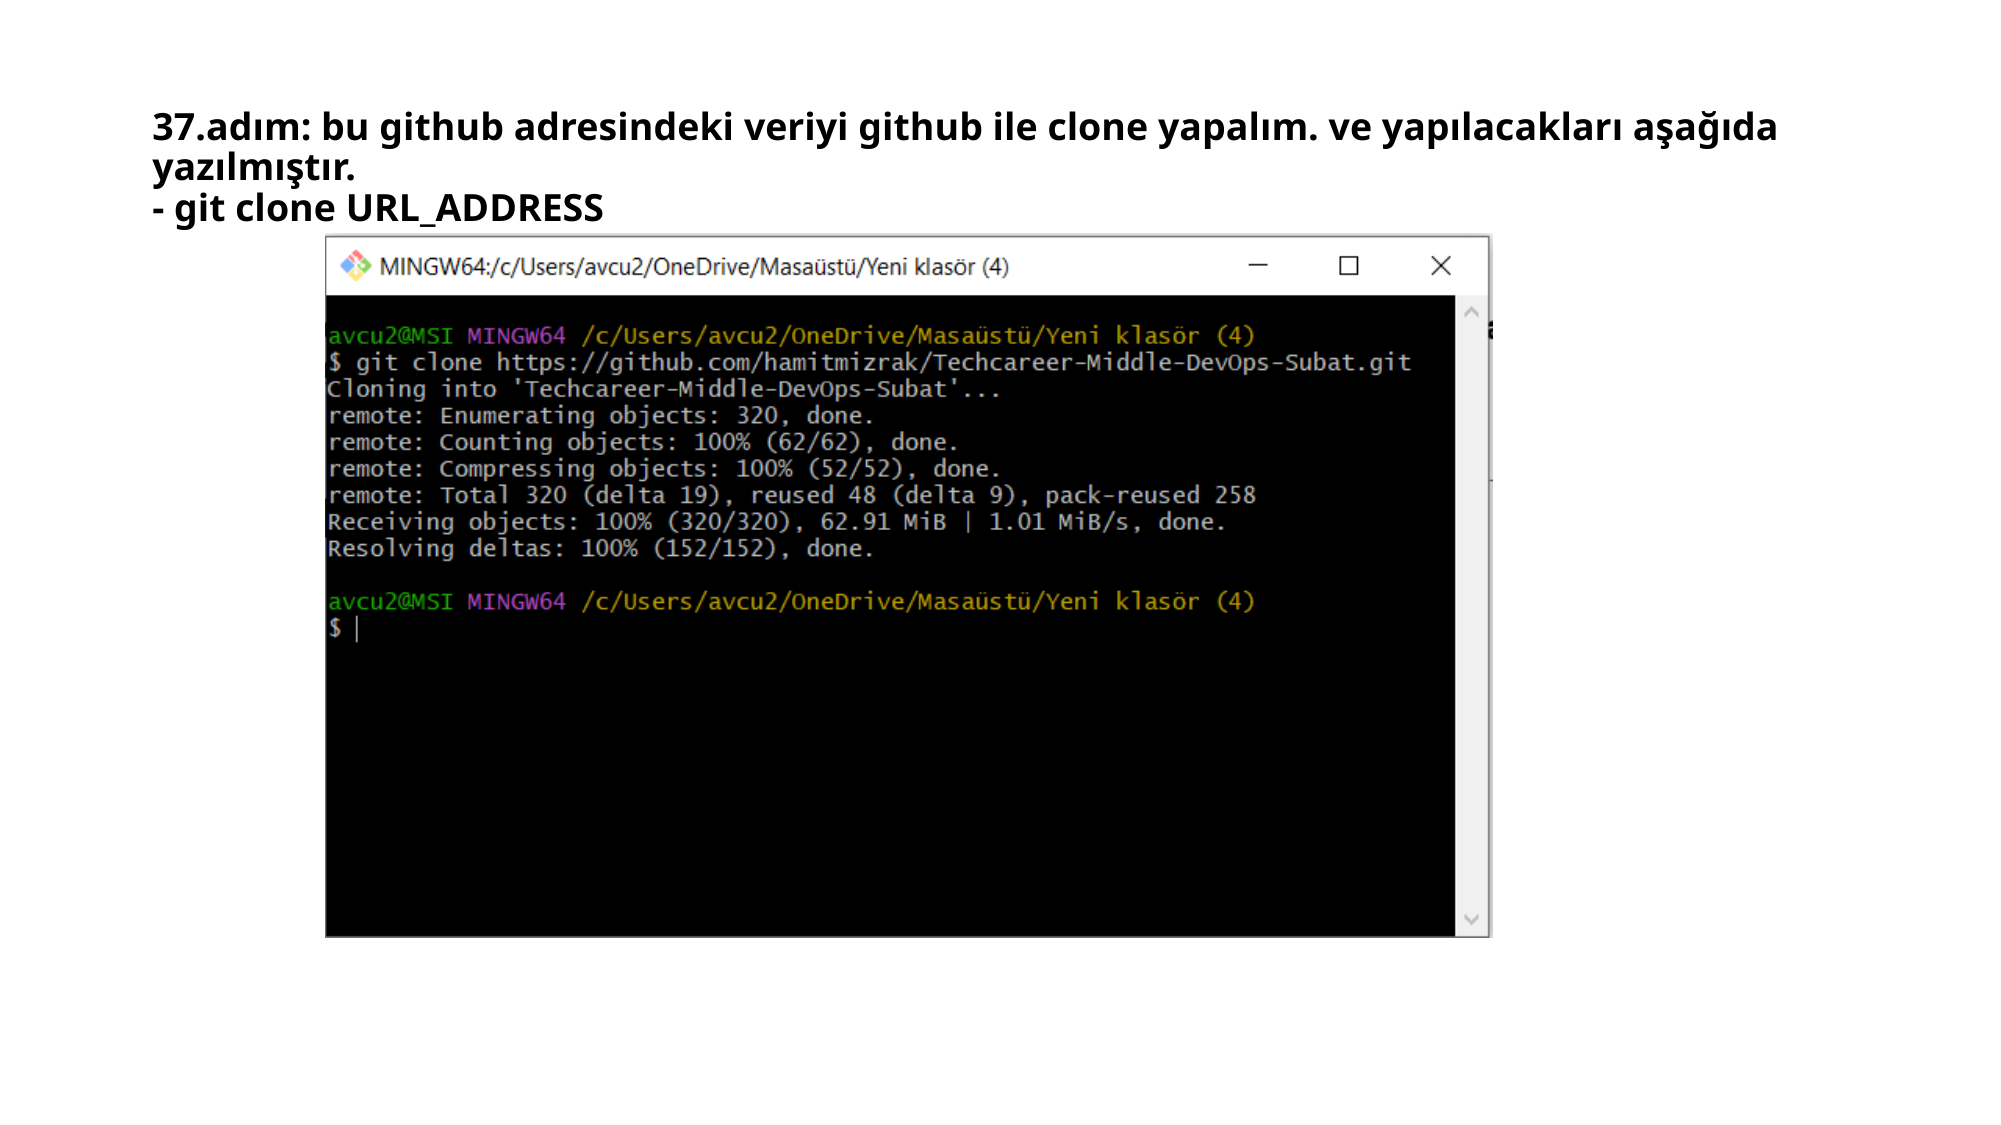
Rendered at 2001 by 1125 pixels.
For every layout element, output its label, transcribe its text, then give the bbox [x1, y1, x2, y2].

title 37.adım: bu github adresindeki veriyi github ile clone yapalım. ve yapılacakları aşağıda yazılmıştır. - git clone URL_ADDRESS [137, 59, 1863, 278]
picture [324, 232, 1493, 939]
